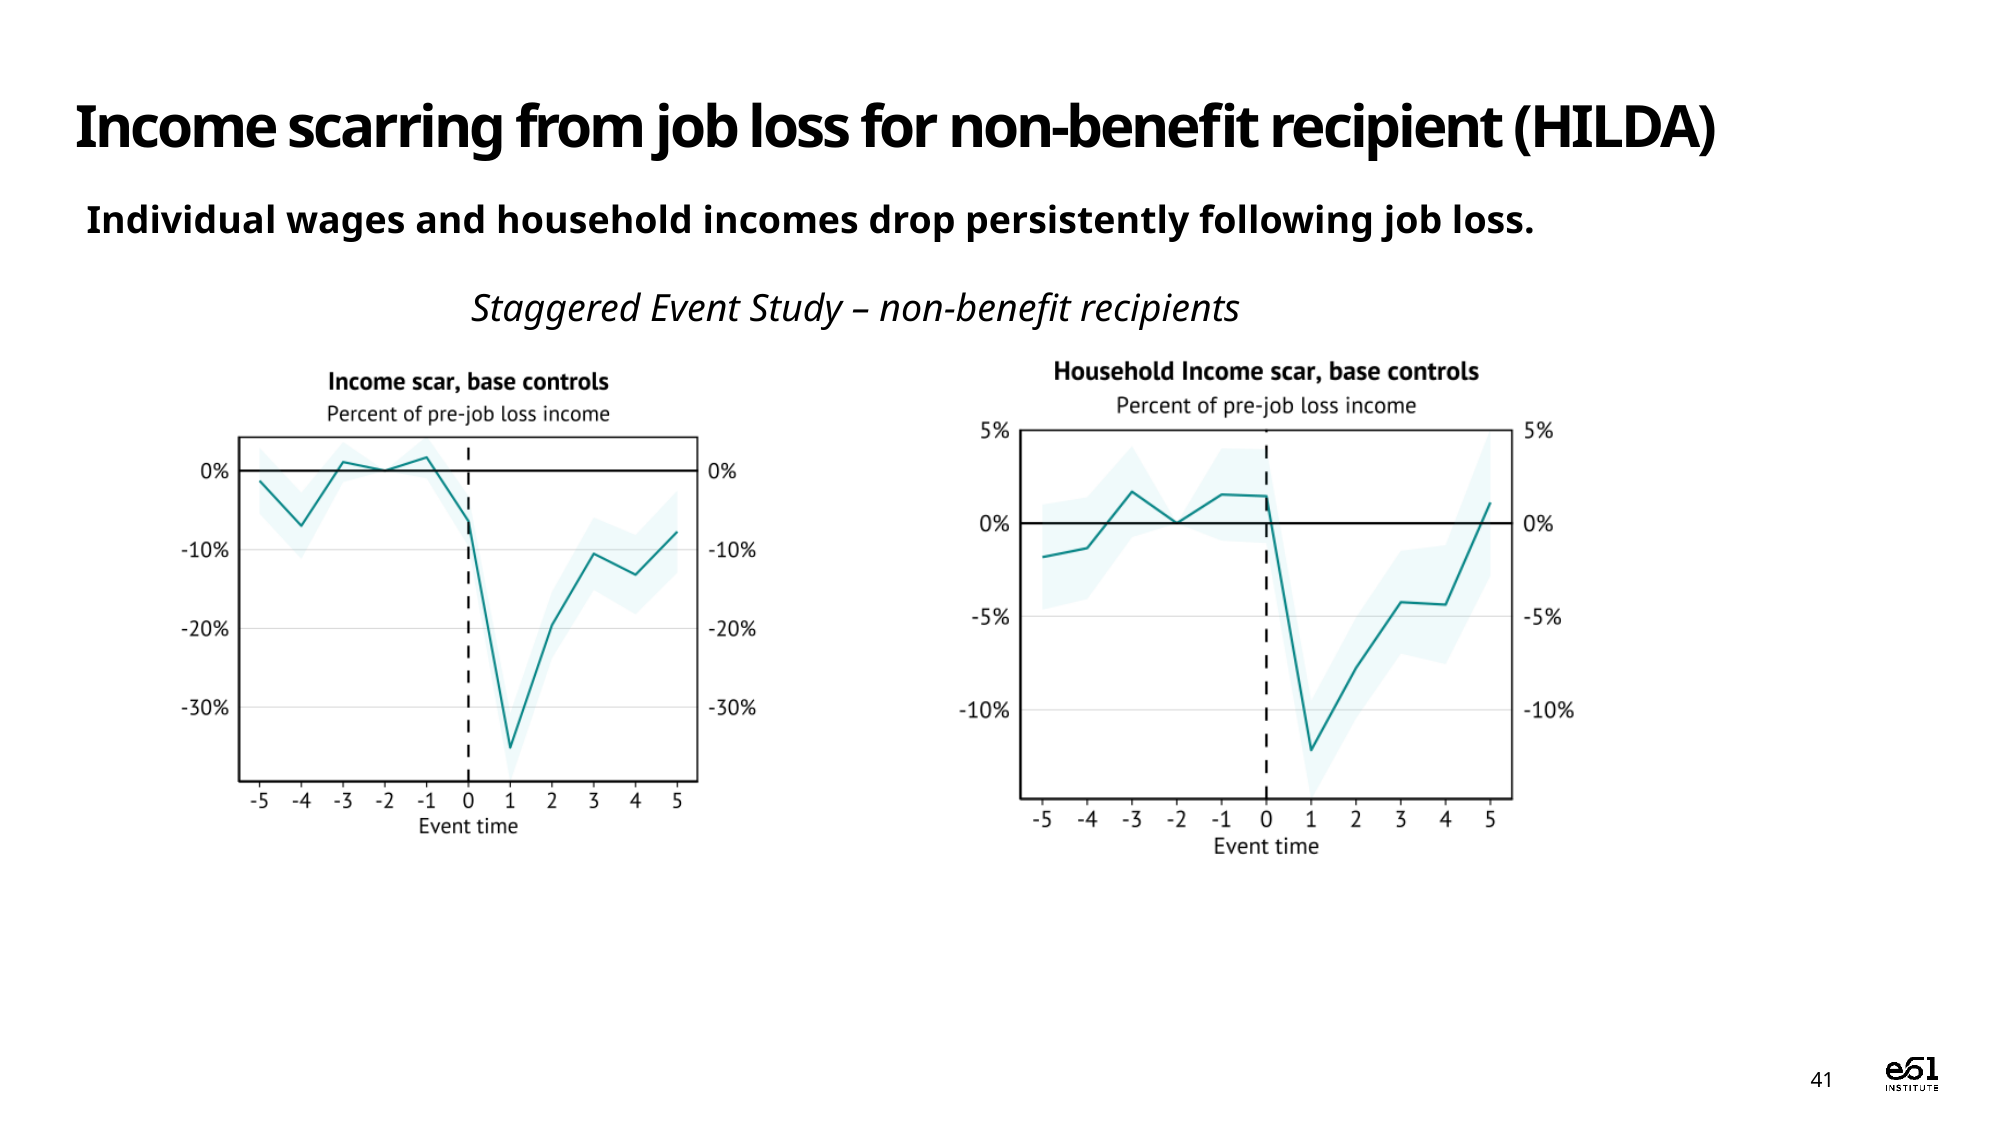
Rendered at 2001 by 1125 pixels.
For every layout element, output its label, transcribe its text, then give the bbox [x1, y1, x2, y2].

slide_number 41 [1795, 1050, 1888, 1095]
picture [1883, 1048, 1941, 1096]
title Income scarring from job loss for non-benefit recipient (HILDA) [60, 95, 1941, 211]
text_box Individual wages and household incomes drop persistently following job loss. [71, 189, 1552, 249]
picture [927, 358, 1607, 862]
picture [148, 369, 790, 841]
text_box Staggered Event Study – non-benefit recipients [456, 276, 1257, 337]
